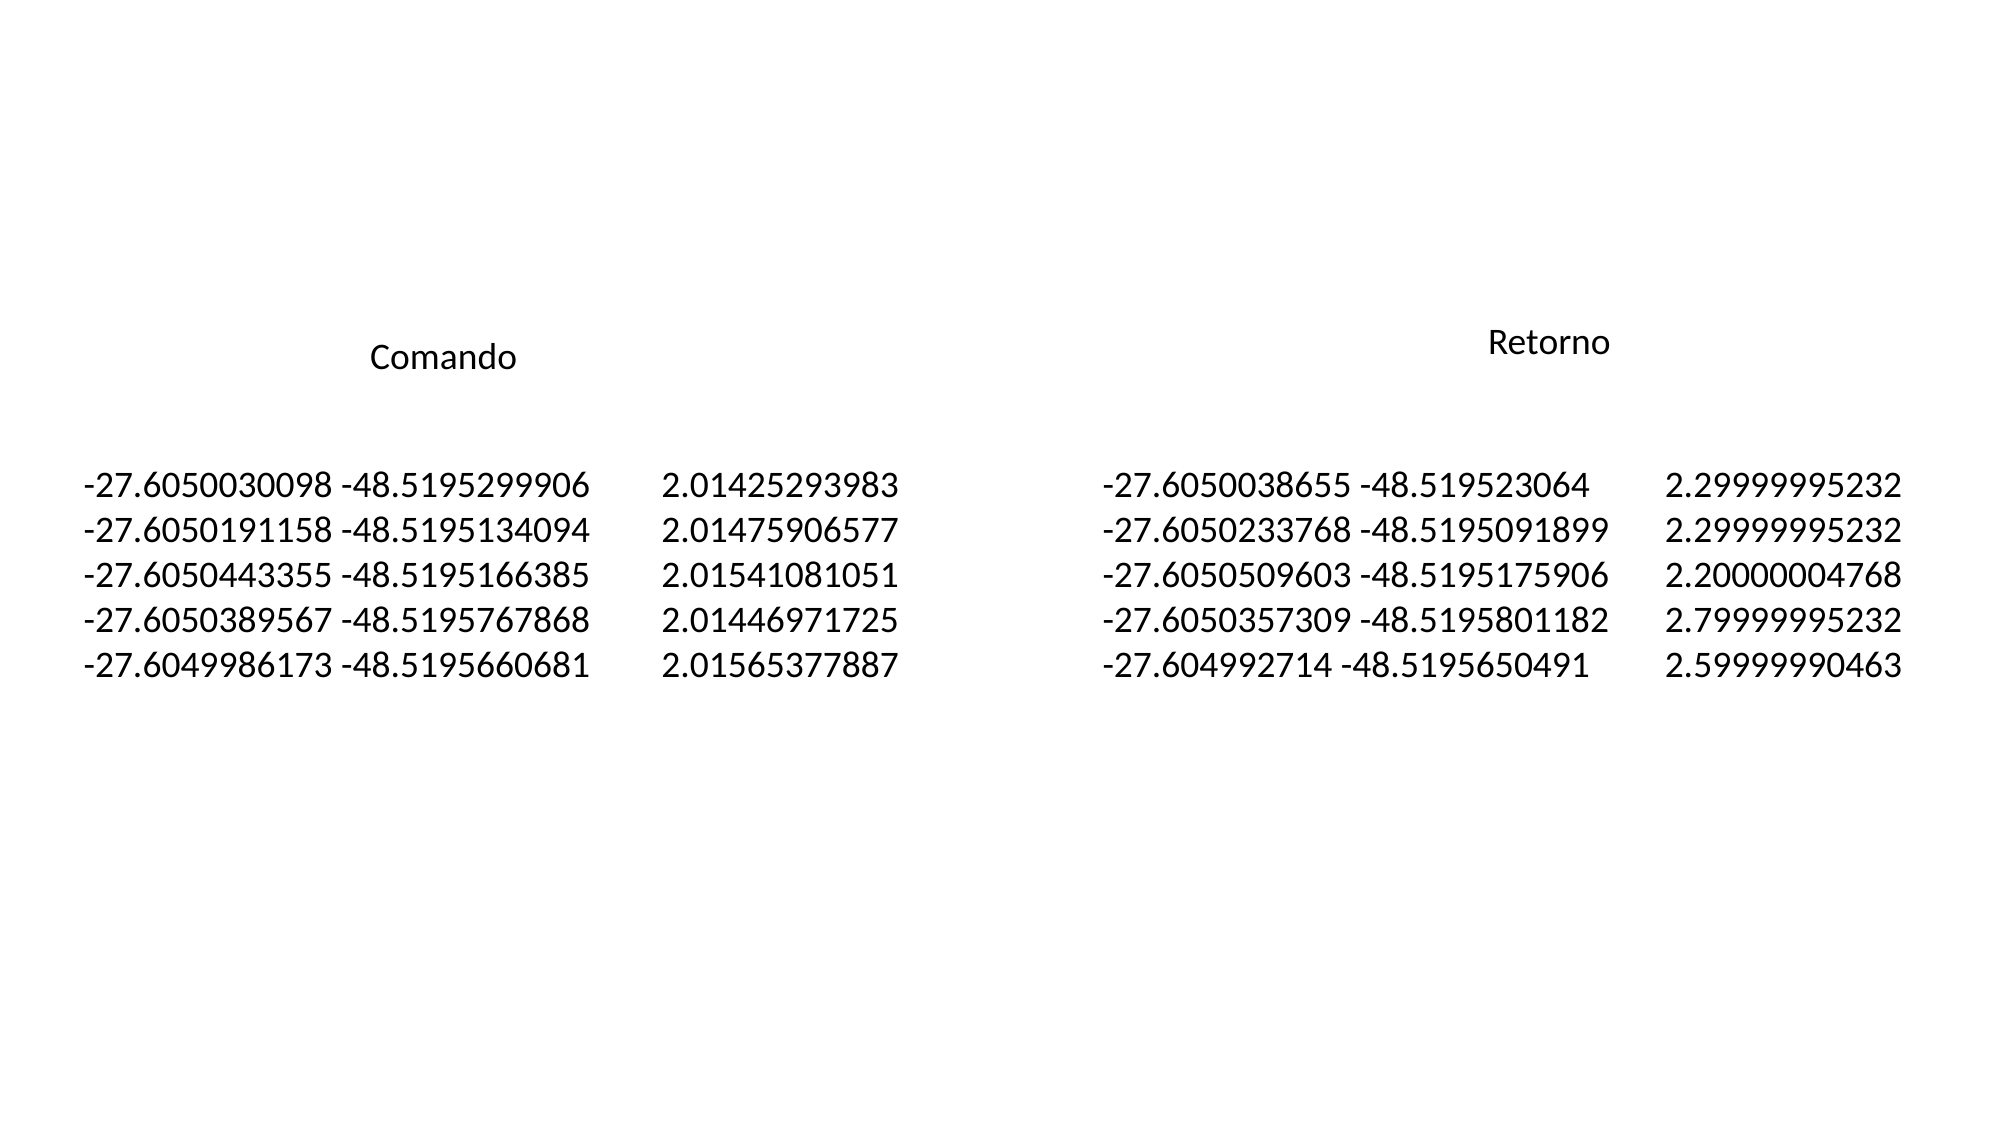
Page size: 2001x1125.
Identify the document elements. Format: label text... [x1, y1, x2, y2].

text_box -27.6050038655 -48.519523064 -27.6050233768 -48.5195091899 -27.6050509603 -48.5195175906 -27.6050357309 -48.5195801182 -27.604992714 -48.5195650491 [1087, 452, 1625, 693]
text_box 2.01425293983 2.01475906577 2.01541081051 2.01446971725 2.01565377887 [646, 452, 914, 693]
text_box Retorno [1473, 309, 1626, 370]
text_box -27.6050030098 -48.5195299906 -27.6050191158 -48.5195134094 -27.6050443355 -48.5195166385 -27.6050389567 -48.5195767868 -27.6049986173 -48.5195660681 [68, 452, 606, 828]
text_box 2.29999995232 2.29999995232 2.20000004768 2.79999995232 2.59999990463 [1650, 452, 1918, 693]
text_box Comando [355, 324, 533, 385]
